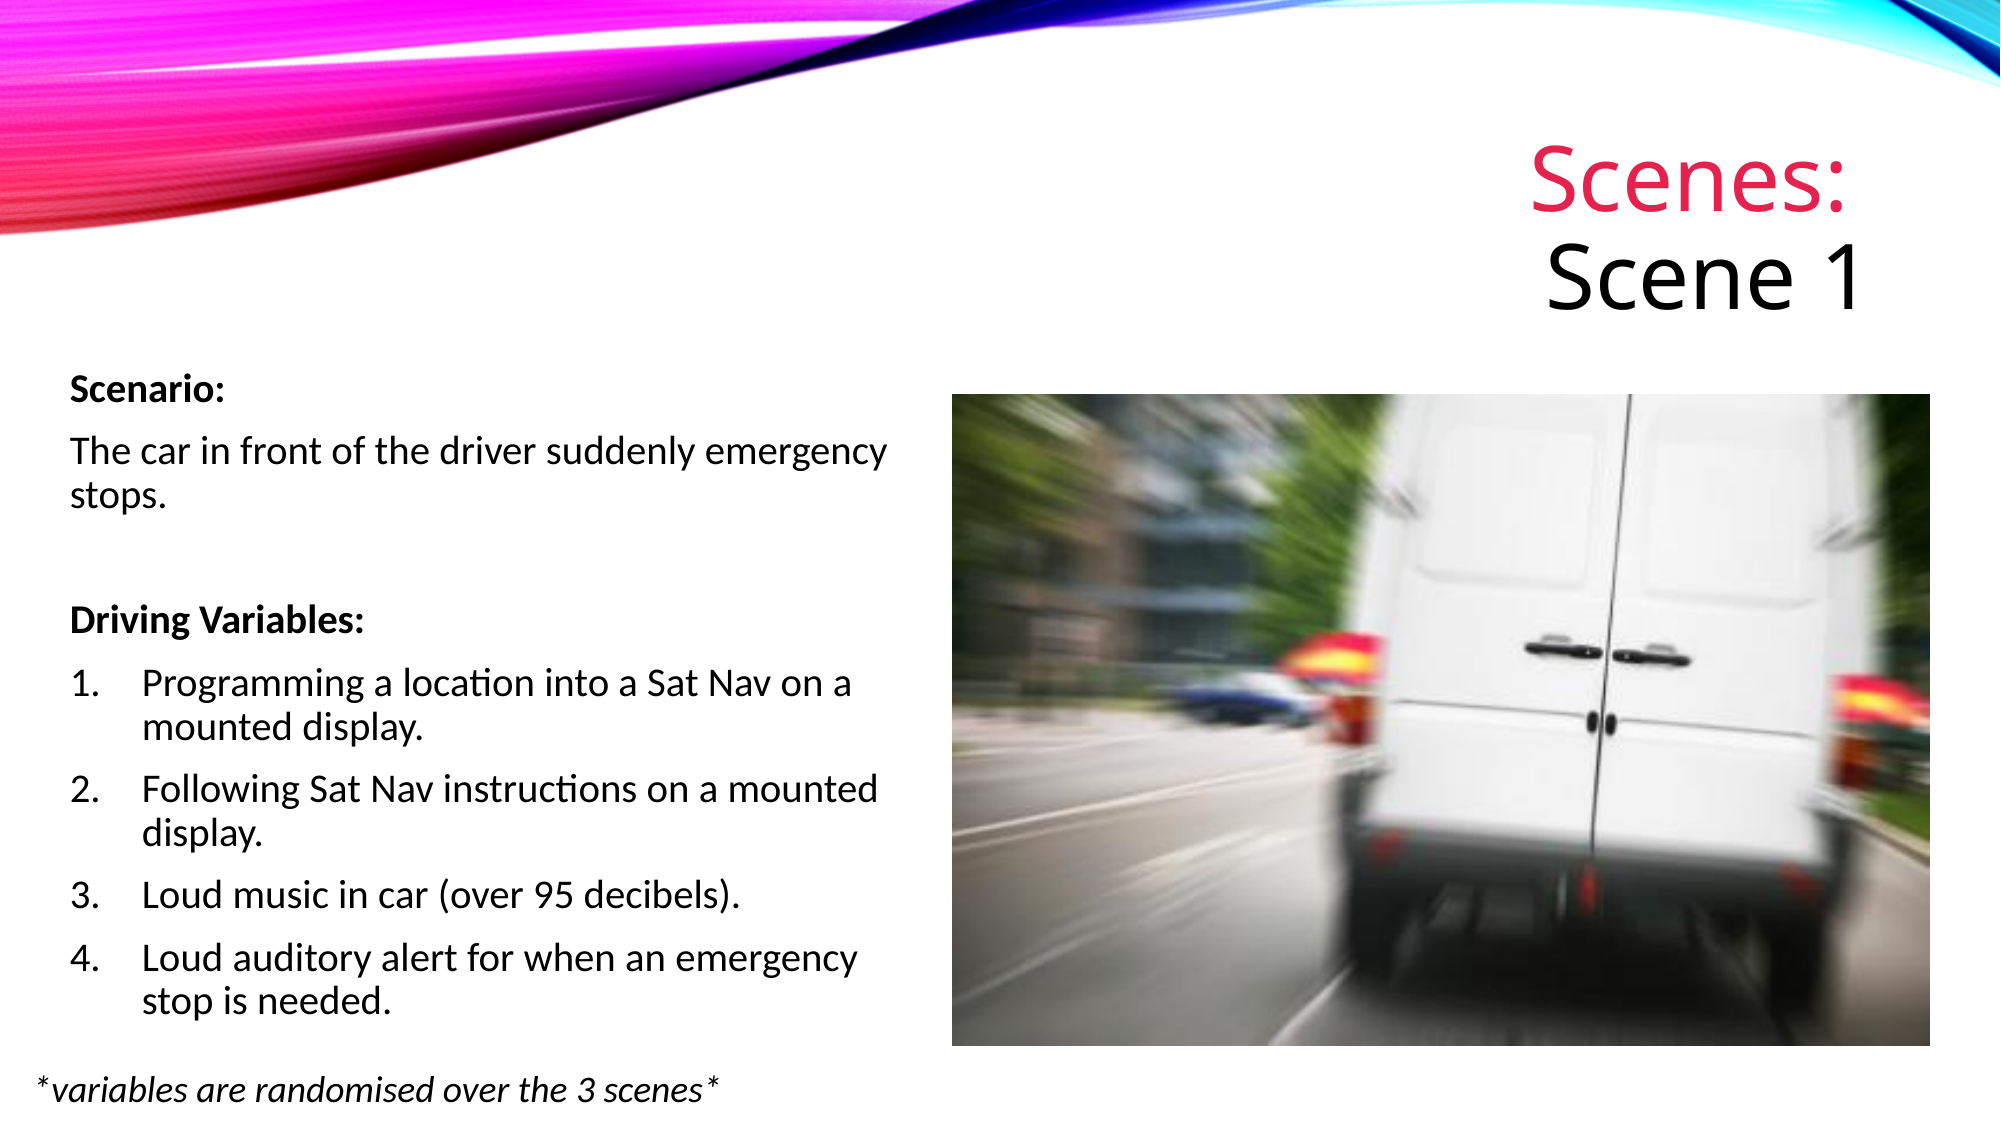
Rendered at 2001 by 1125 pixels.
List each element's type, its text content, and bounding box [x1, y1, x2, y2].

list Scenario: The car in front of the driver suddenly emergency stops. Driving Variables: Programming a location into a Sat Nav on a mounted display. Following Sat Nav instructions on a mounted display. Loud music in car (over 95 decibels). Loud auditory alert for when an emergency stop is needed. [54, 360, 925, 1035]
picture [952, 394, 1931, 1047]
text_box *variables are randomised over the 3 scenes* [18, 1057, 784, 1117]
picture [1890, 0, 2000, 75]
picture [0, 0, 2000, 237]
picture [1910, 0, 2000, 45]
title Scenes: Scene 1 [474, 125, 1888, 338]
